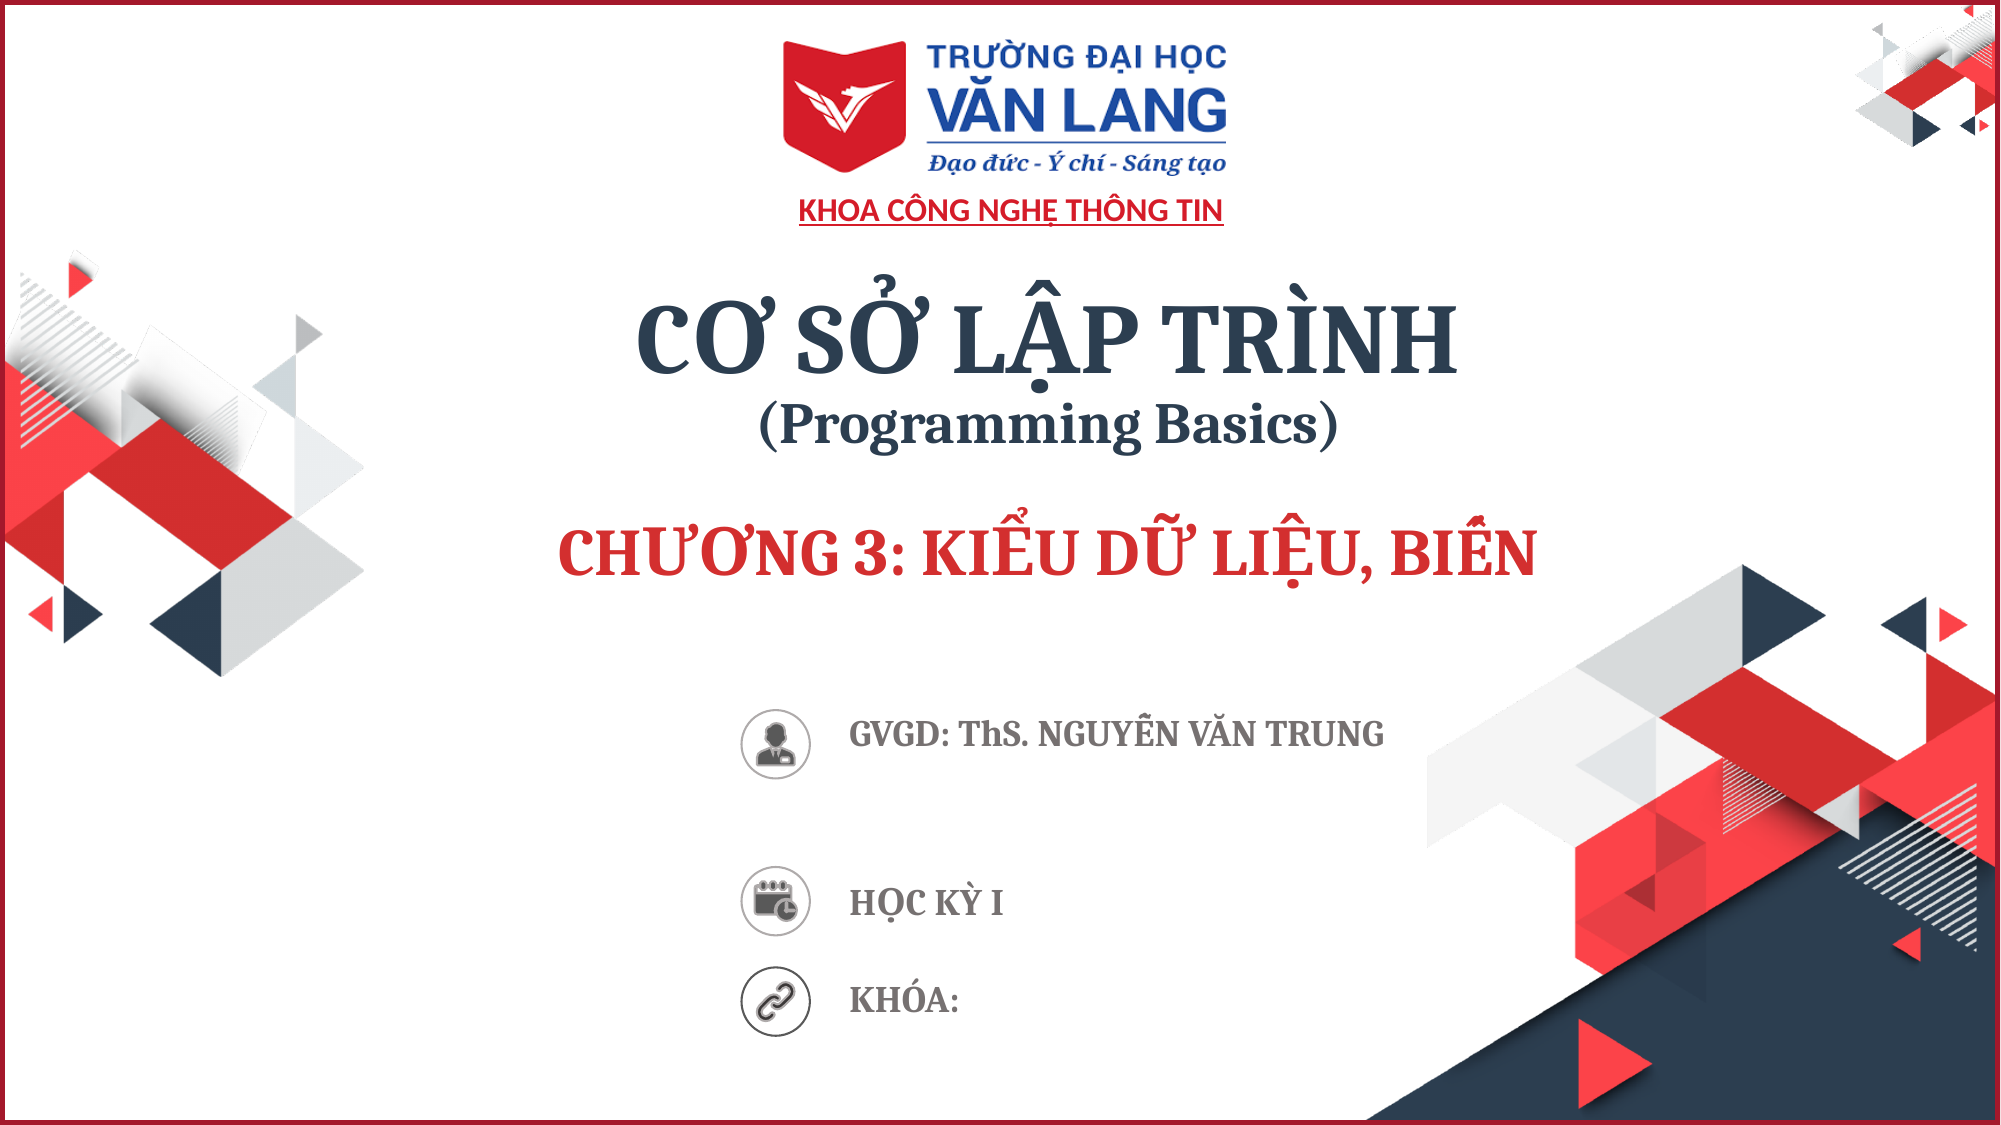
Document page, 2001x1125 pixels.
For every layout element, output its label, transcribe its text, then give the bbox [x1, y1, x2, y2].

text_box CƠ SỞ LẬP TRÌNH [621, 266, 1476, 378]
text_box [740, 966, 811, 1037]
picture [1855, 5, 1995, 147]
text_box [755, 981, 796, 1023]
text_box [741, 710, 810, 779]
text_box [741, 866, 810, 936]
picture [780, 38, 1226, 176]
picture [5, 250, 364, 676]
text_box KHÓA: [834, 967, 1442, 1028]
text_box (Programming Basics) [328, 378, 1769, 463]
picture [1305, 564, 1995, 1120]
text_box GVGD: ThS. NGUYỄN VĂN TRUNG [834, 701, 1442, 762]
text_box CHƯƠNG 3: KIỂU DỮ LIỆU, BIẾN [328, 501, 1769, 597]
text_box HỌC KỲ I [834, 871, 1442, 931]
